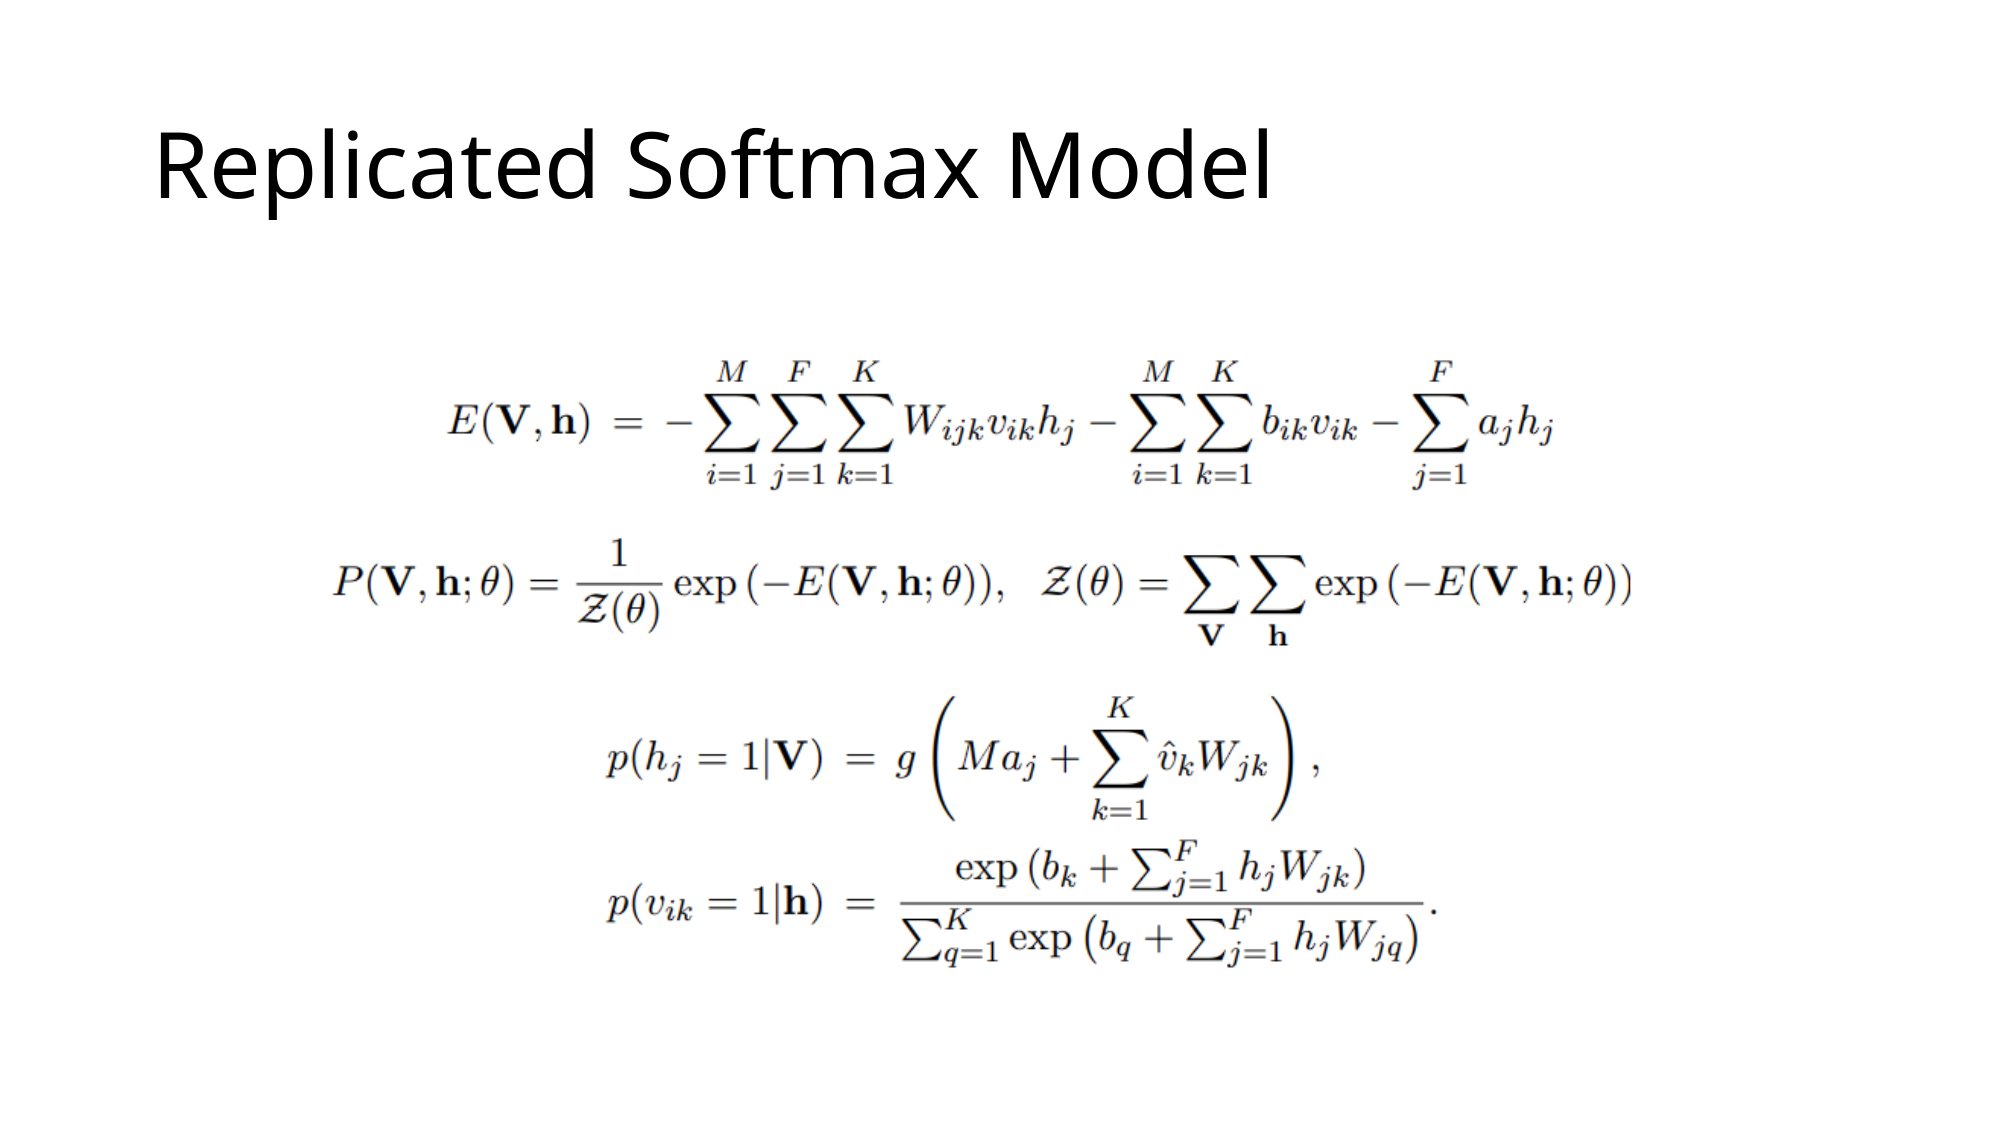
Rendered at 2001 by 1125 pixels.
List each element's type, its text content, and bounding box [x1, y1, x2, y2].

picture [426, 324, 1560, 504]
title Replicated Softmax Model [137, 59, 1863, 278]
picture [577, 663, 1454, 983]
picture [318, 505, 1635, 658]
